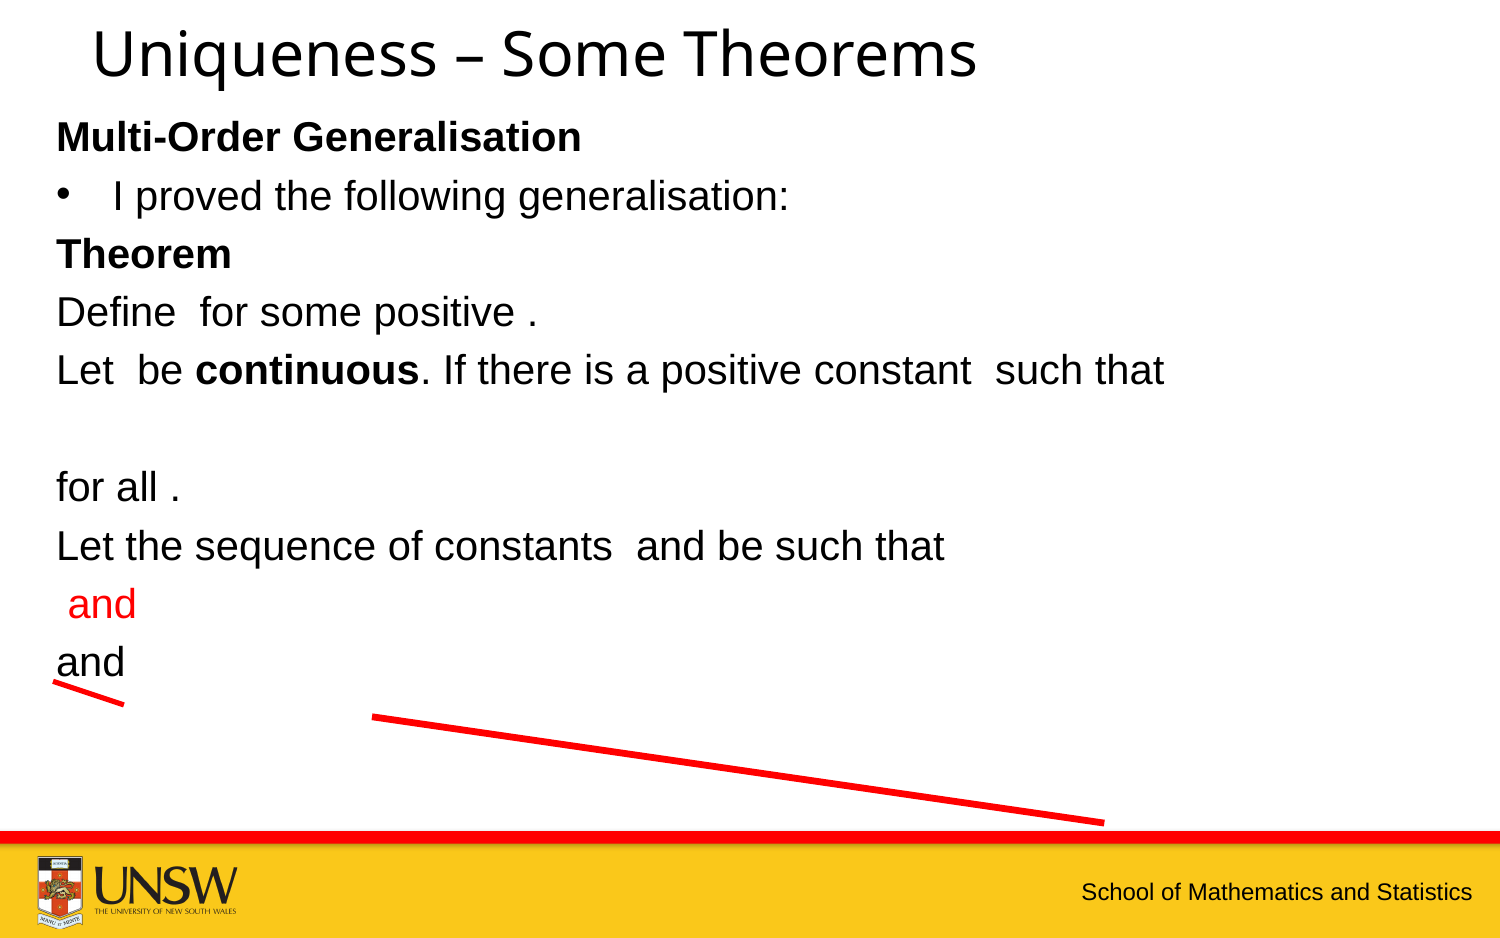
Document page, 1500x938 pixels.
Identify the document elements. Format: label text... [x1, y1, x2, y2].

title Uniqueness – Some Theorems [76, 6, 1427, 116]
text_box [52, 681, 125, 706]
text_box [371, 716, 1105, 824]
